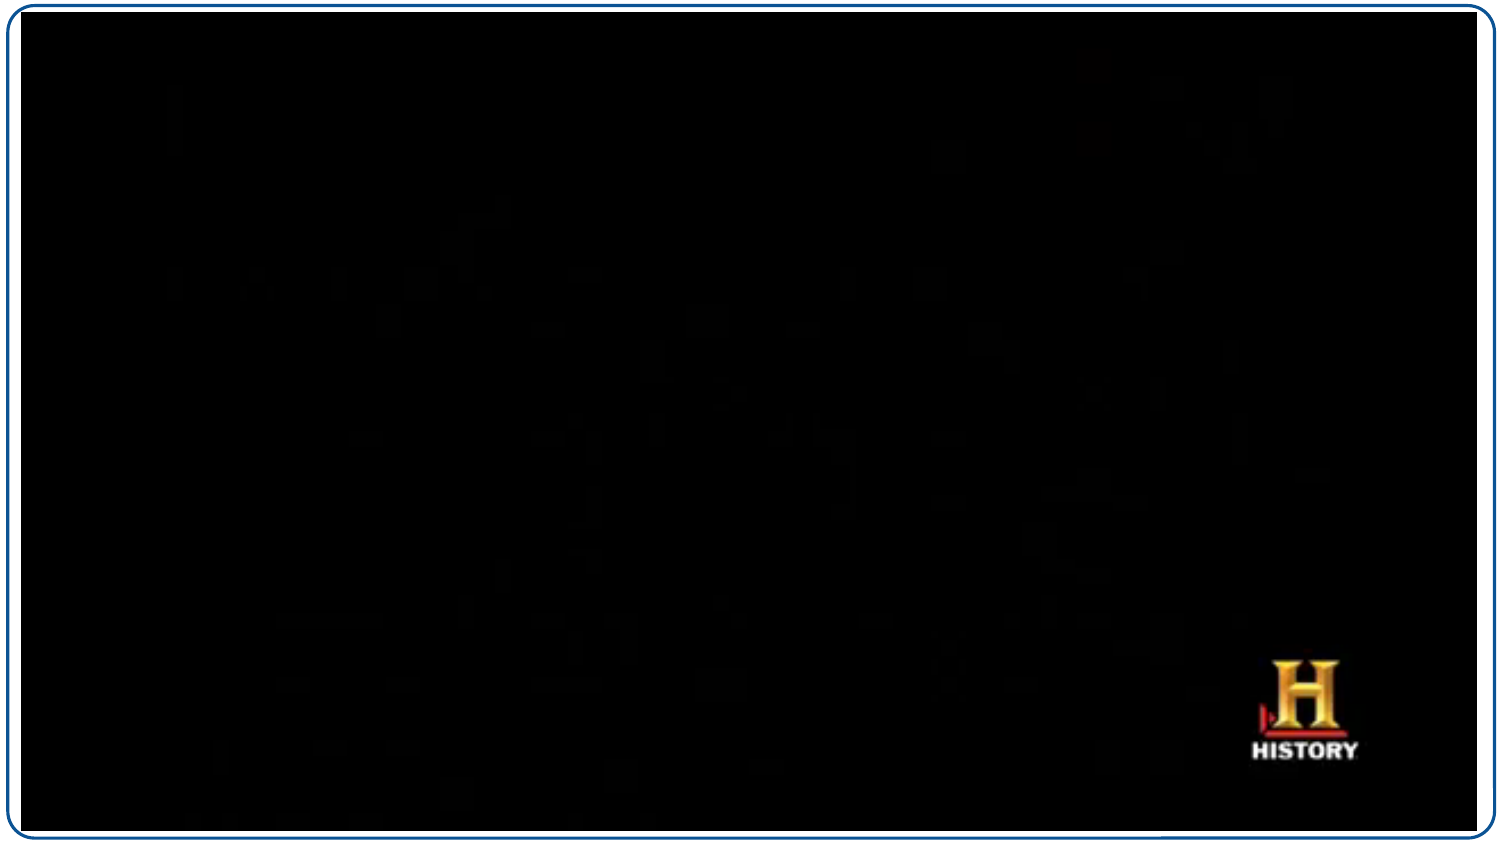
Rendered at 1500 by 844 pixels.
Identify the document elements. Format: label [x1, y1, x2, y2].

list [20, 11, 1478, 832]
